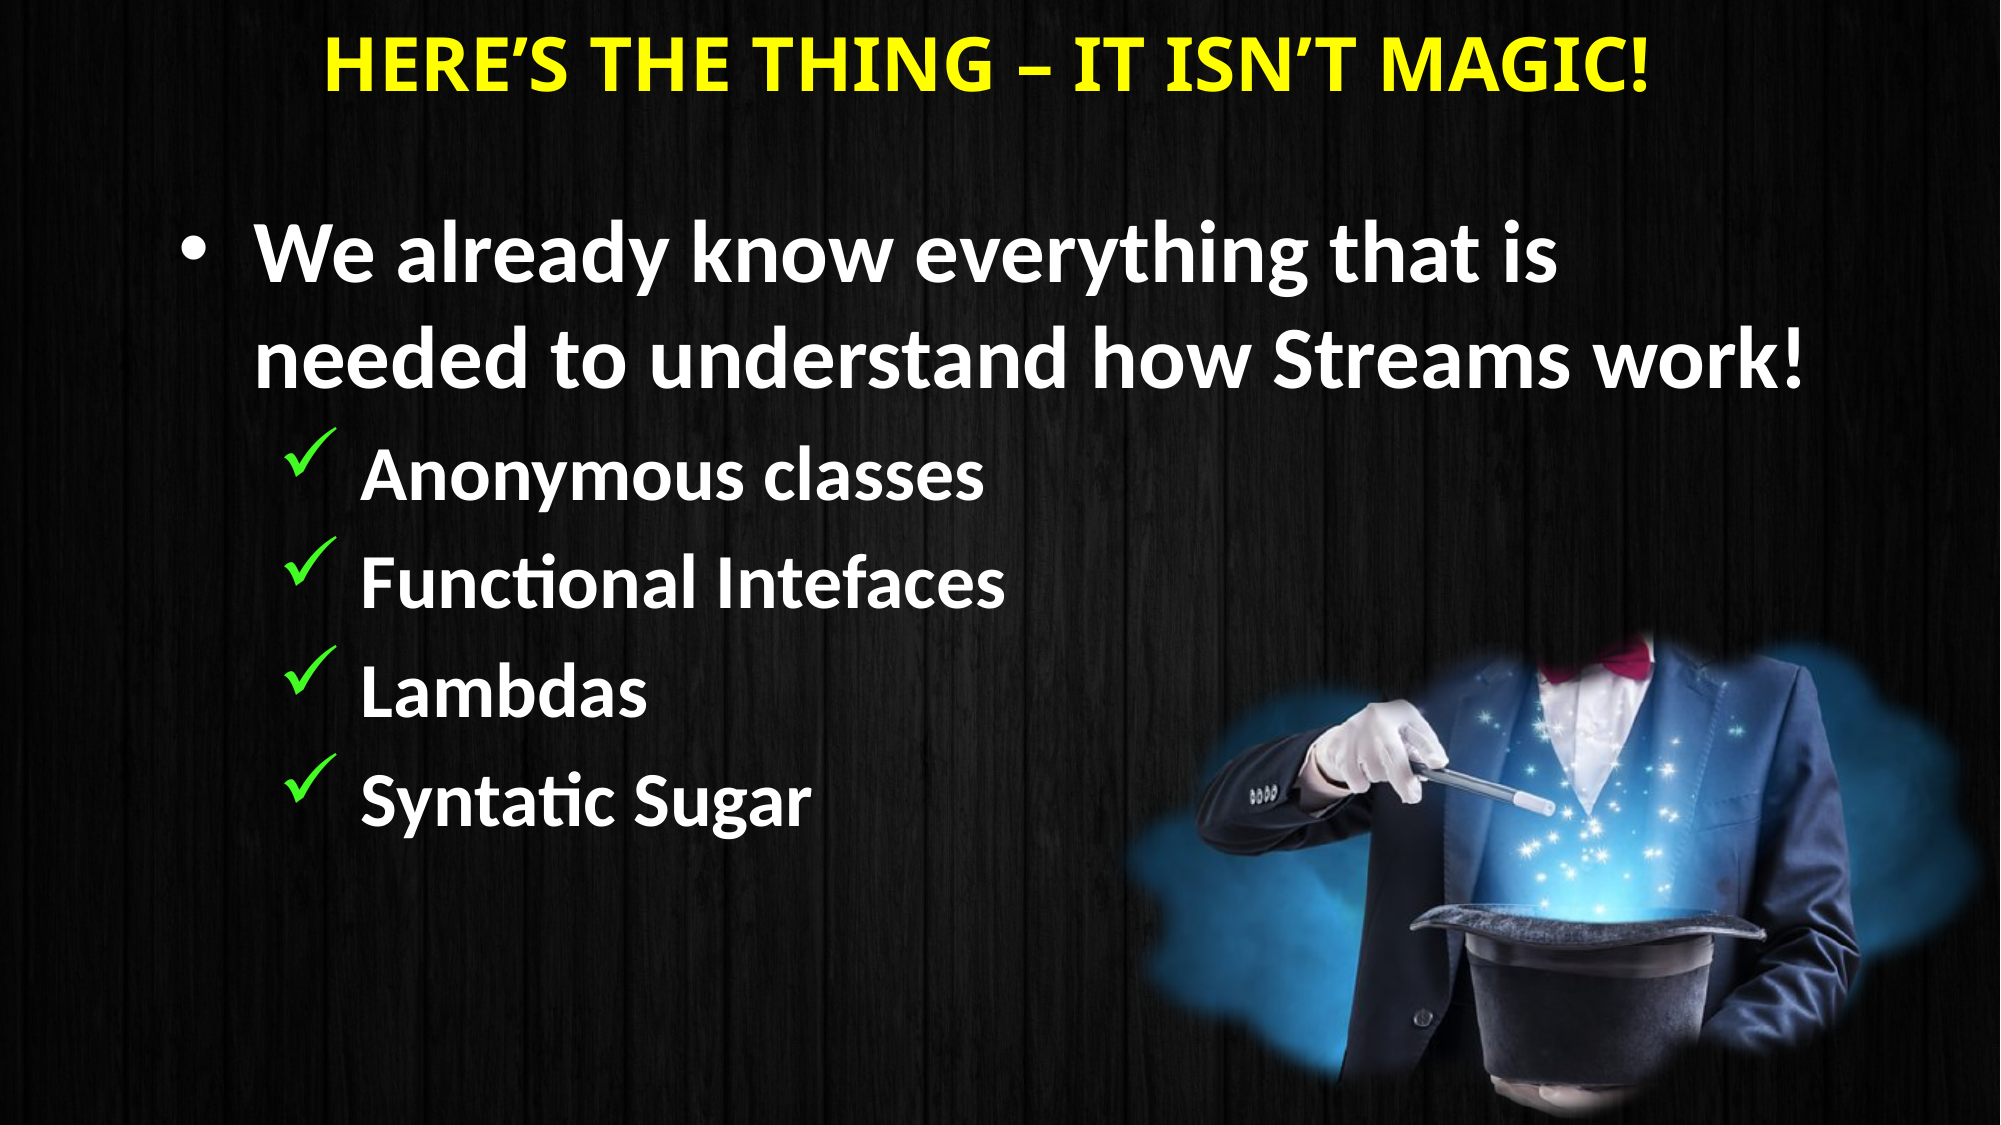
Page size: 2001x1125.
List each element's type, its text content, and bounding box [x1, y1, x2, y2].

list We already know everything that is needed to understand how Streams work! Anonymous classes Functional Intefaces Lambdas Syntatic Sugar [163, 185, 1837, 1080]
picture [0, 0, 2000, 1125]
title Here’s the thing – It isn’t magic! [87, 0, 1887, 156]
